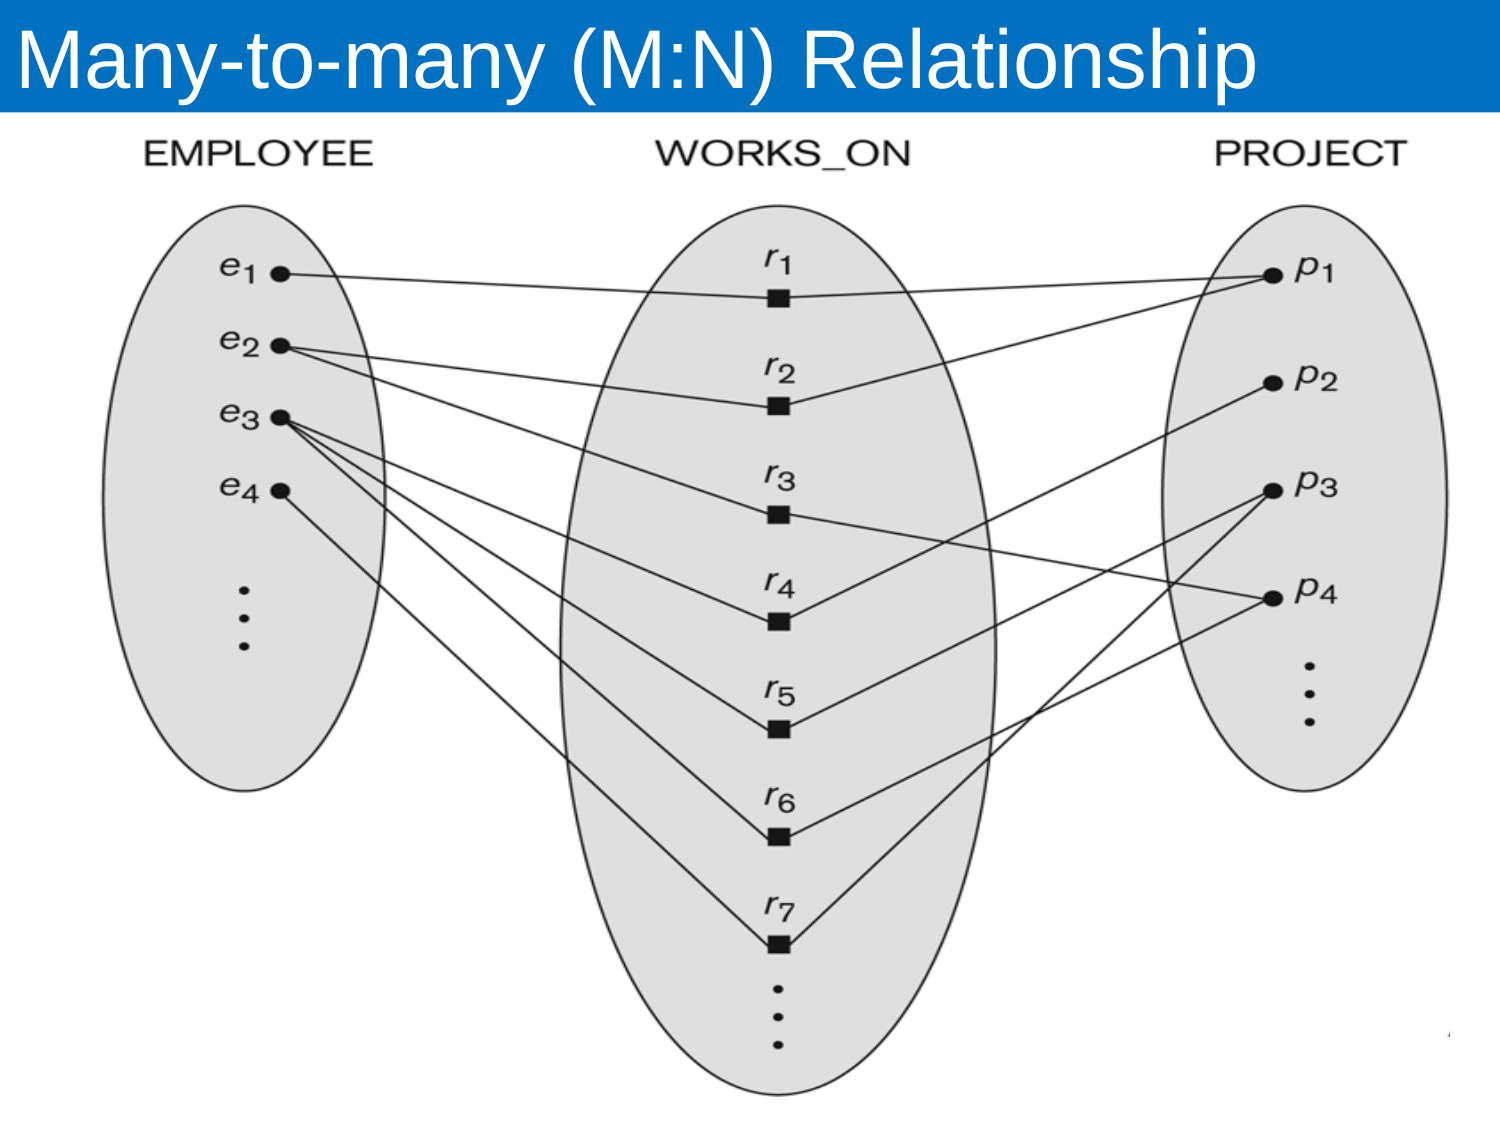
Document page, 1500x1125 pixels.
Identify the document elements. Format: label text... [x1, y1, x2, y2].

title Many-to-many (M:N) Relationship [0, 0, 1500, 113]
picture [99, 137, 1451, 1097]
